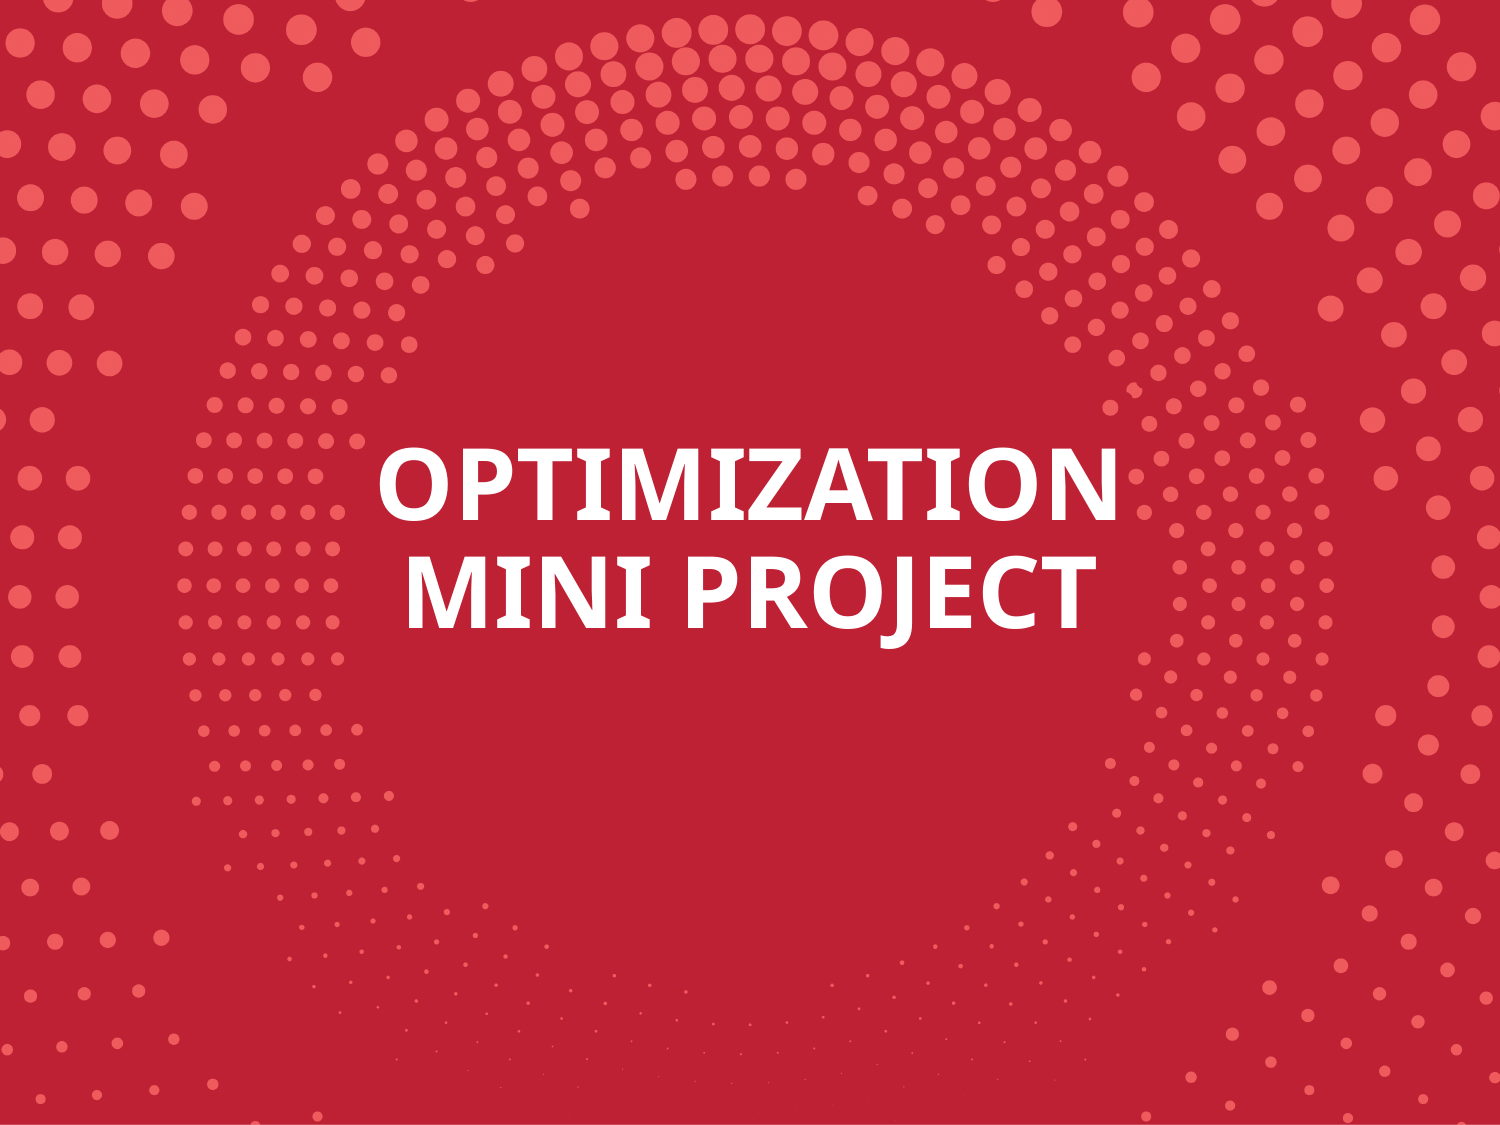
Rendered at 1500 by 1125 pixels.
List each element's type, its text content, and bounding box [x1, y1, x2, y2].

picture [0, 0, 1500, 1125]
title OPTIMIZATION MINI PROJECT [302, 426, 1198, 776]
